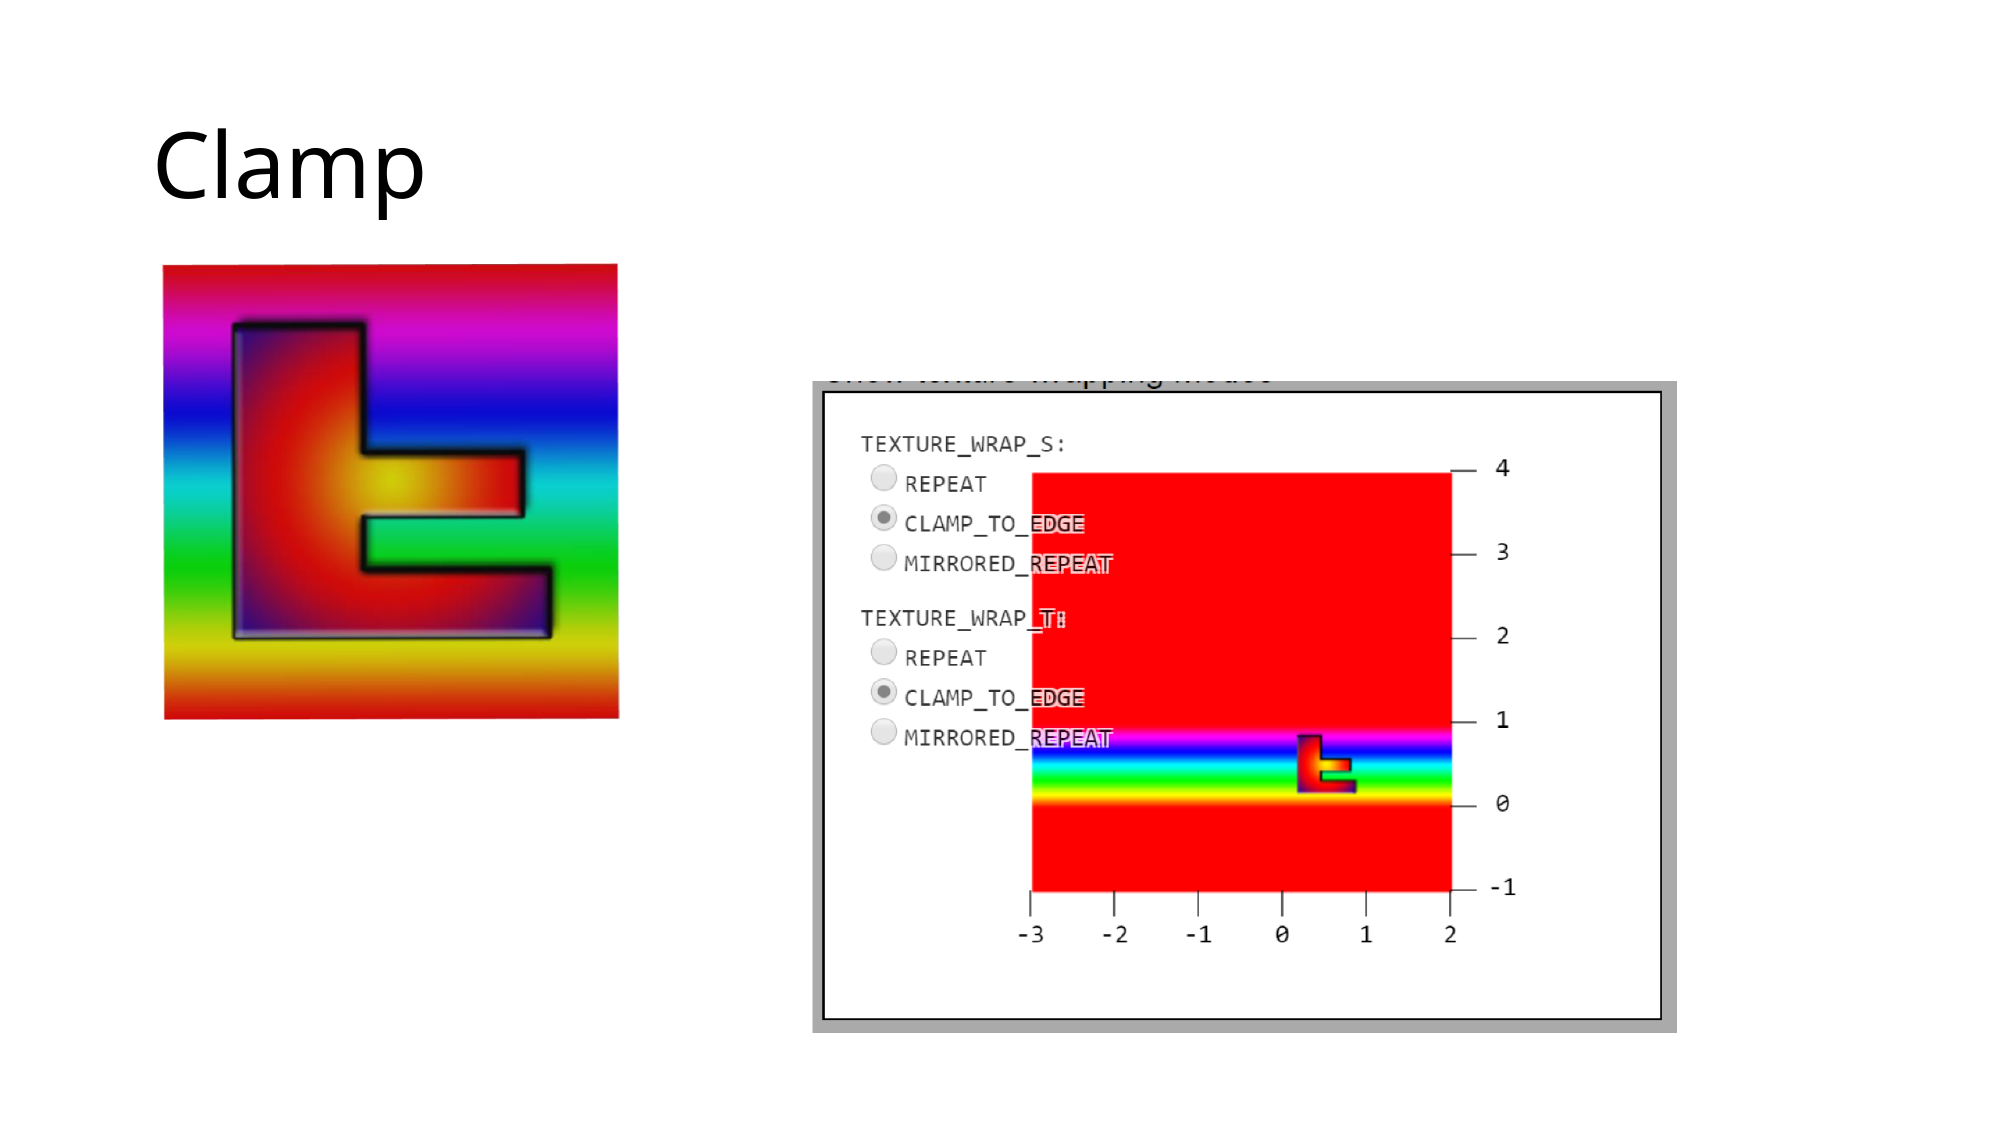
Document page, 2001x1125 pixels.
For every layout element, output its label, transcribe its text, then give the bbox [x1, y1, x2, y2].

picture [106, 250, 1776, 1074]
title Clamp [137, 59, 1863, 278]
